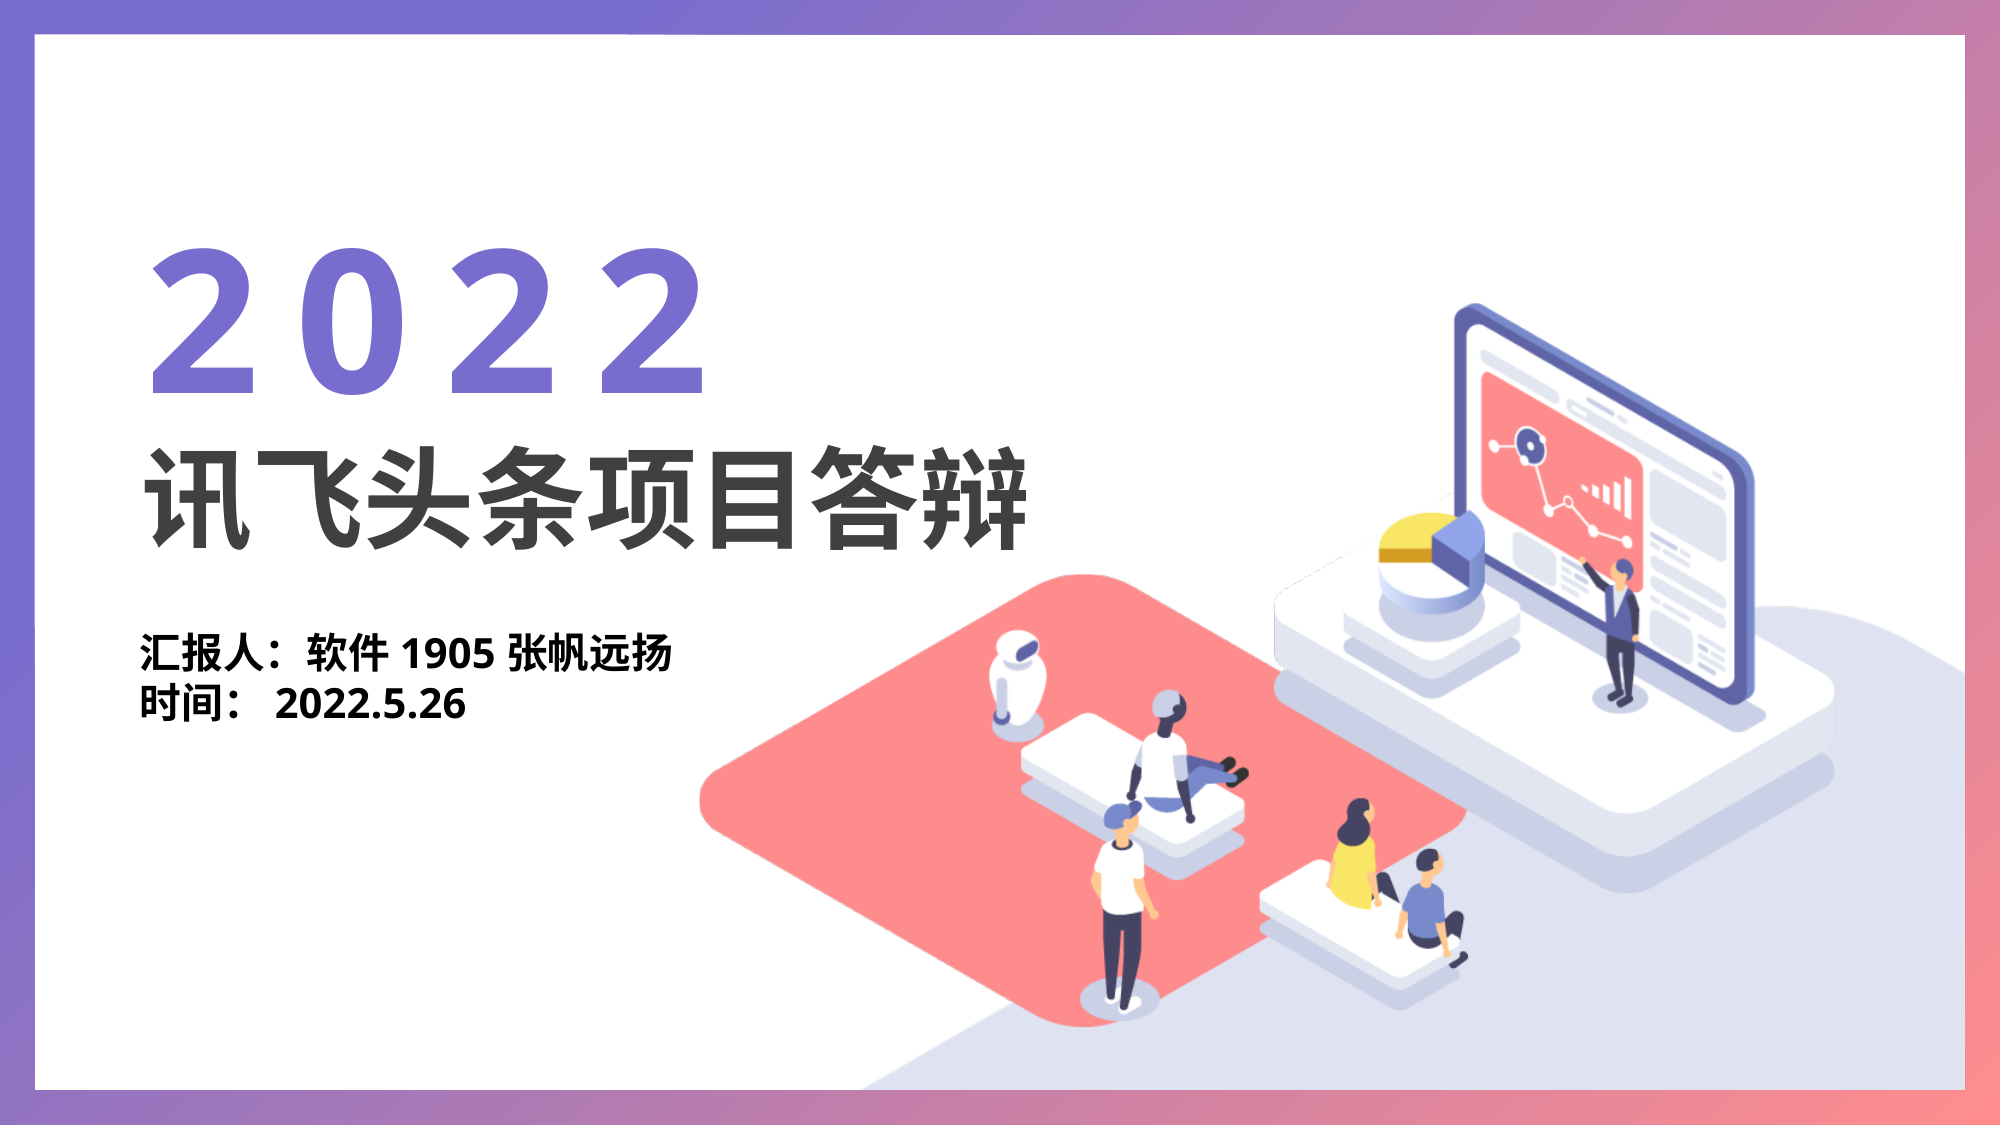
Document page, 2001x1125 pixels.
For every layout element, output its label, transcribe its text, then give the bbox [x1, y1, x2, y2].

text_box 讯飞头条项目答辩 [126, 422, 544, 571]
picture [544, 290, 1967, 1091]
text_box [0, 0, 2000, 1125]
text_box 2 0 2 2 [130, 185, 725, 441]
text_box 汇报人：软件1905张帆远扬 时间：2022.5.26 [124, 619, 544, 735]
